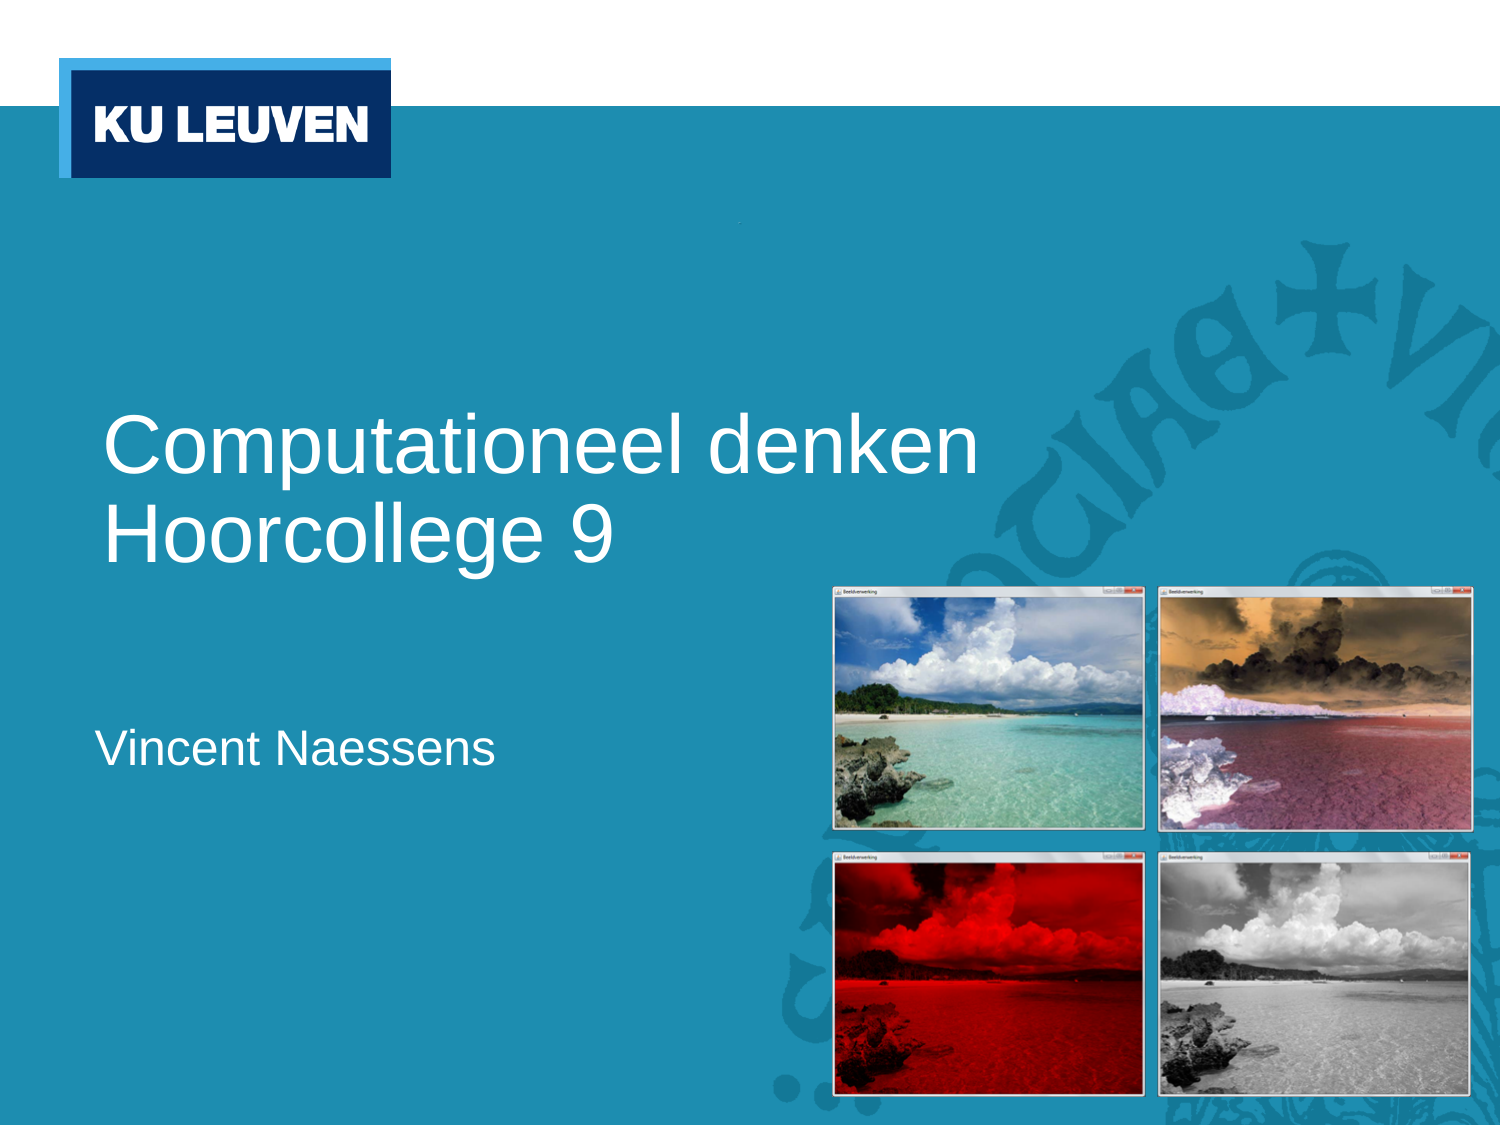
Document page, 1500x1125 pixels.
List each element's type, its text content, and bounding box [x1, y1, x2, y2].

title Computationeel denken Hoorcollege 9 [93, 294, 1356, 688]
list Vincent Naessens [93, 714, 832, 988]
picture [59, 58, 391, 178]
picture [737, 221, 1500, 1125]
